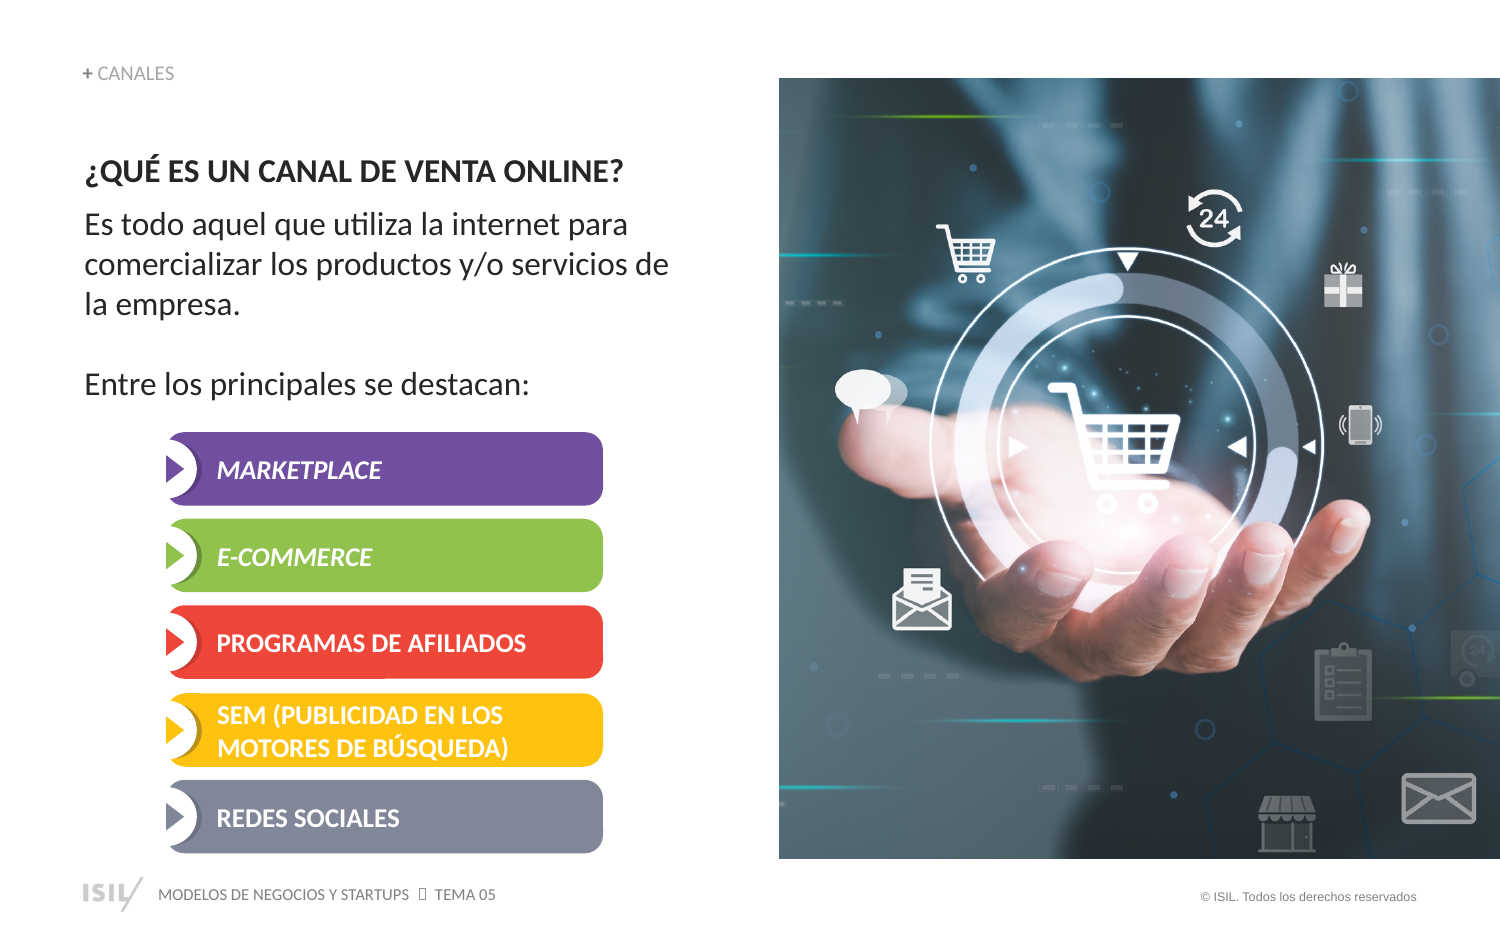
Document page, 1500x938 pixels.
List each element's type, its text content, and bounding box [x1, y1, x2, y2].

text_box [134, 700, 203, 760]
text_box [134, 786, 203, 847]
text_box ¿QUÉ ES UN CANAL DE VENTA ONLINE? Es todo aquel que utiliza la internet para comercializar los productos y/o servicios de la empresa. Entre los principales se destacan: [82, 149, 721, 402]
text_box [134, 612, 203, 672]
text_box E-COMMERCE [169, 516, 606, 595]
text_box REDES SOCIALES [169, 777, 606, 856]
text_box SEM (PUBLICIDAD EN LOS MOTORES DE BÚSQUEDA) [170, 691, 606, 769]
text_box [134, 525, 203, 586]
text_box PROGRAMAS DE AFILIADOS [169, 603, 606, 681]
picture [779, 78, 1500, 859]
text_box MARKETPLACE [169, 430, 606, 508]
text_box + CANALES [82, 61, 721, 85]
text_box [134, 439, 203, 499]
